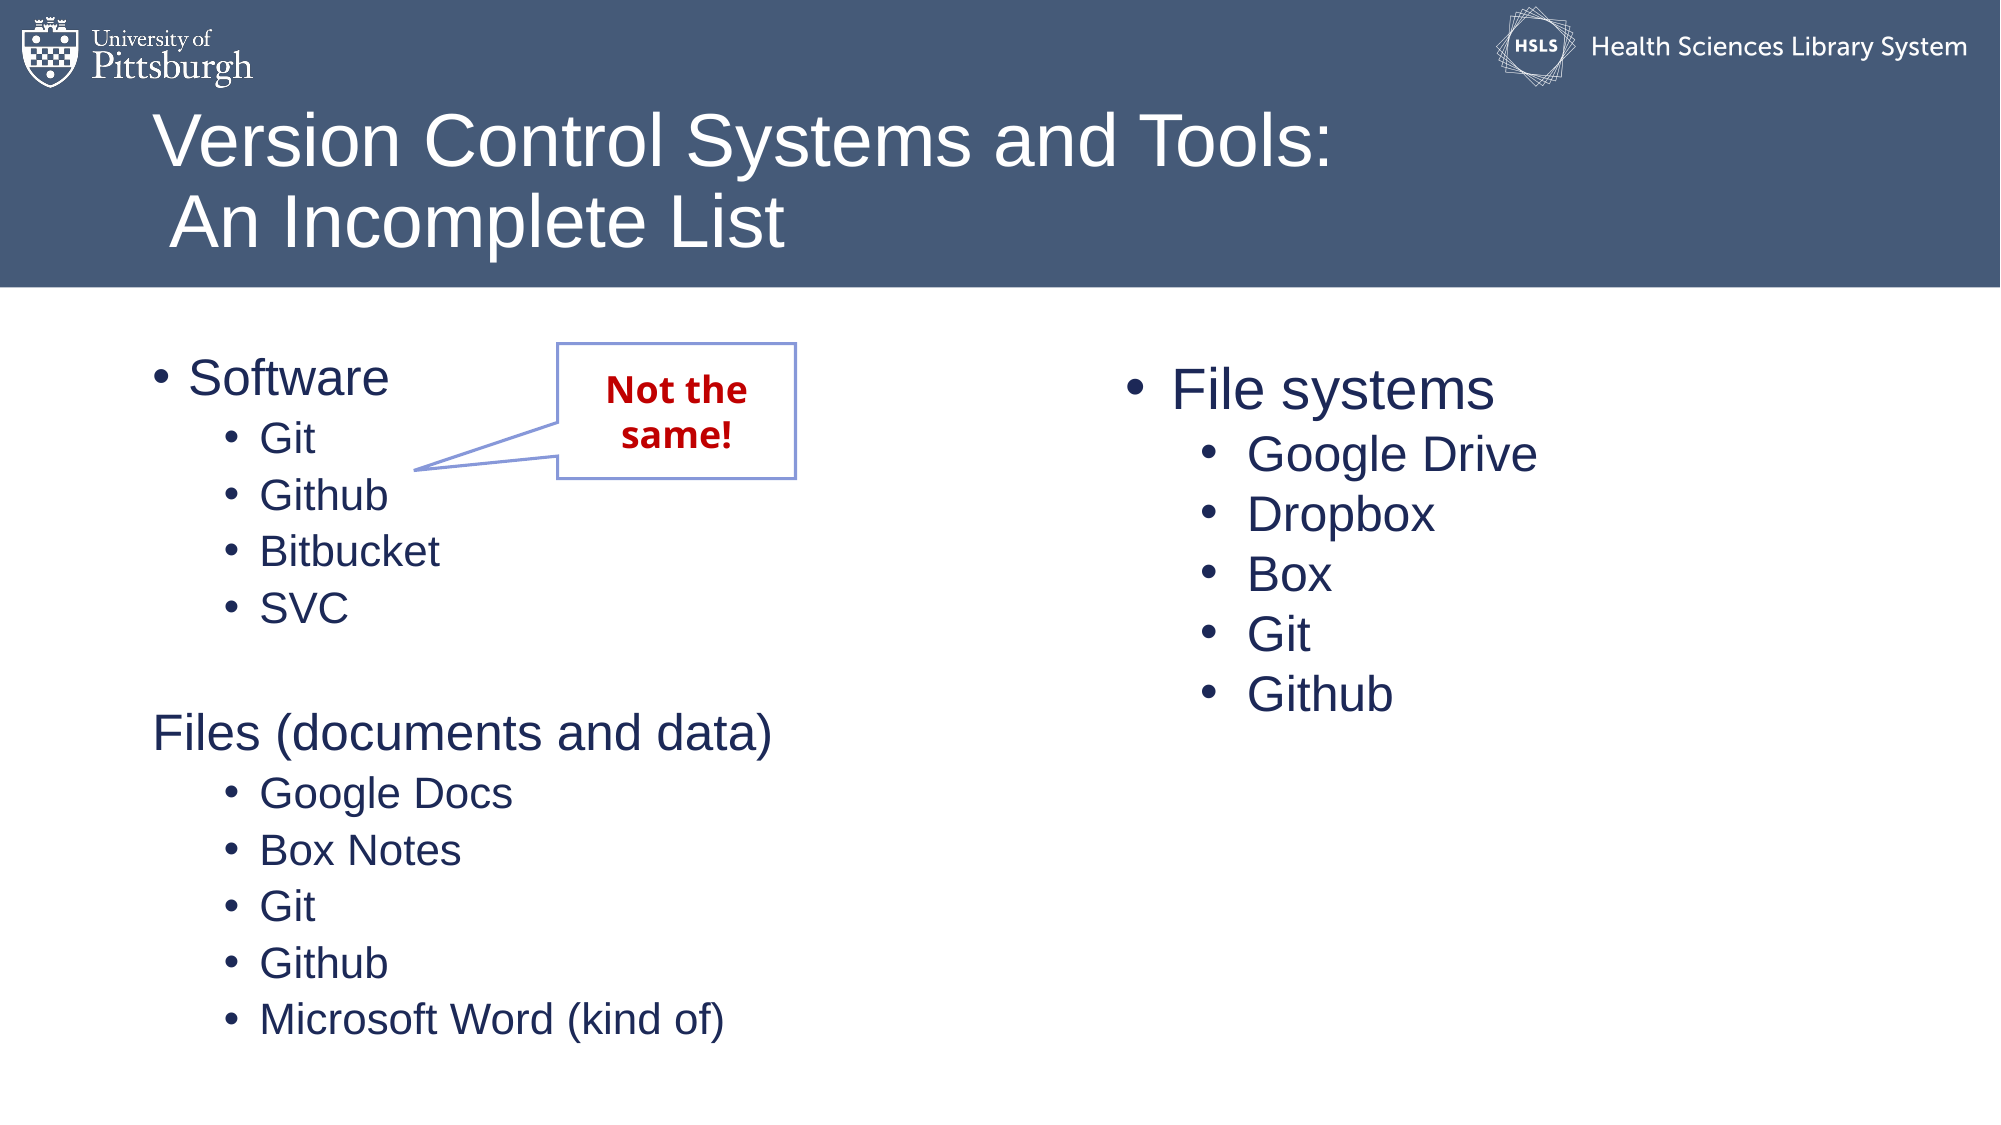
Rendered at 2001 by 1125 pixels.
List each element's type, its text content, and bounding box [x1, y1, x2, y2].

picture [1490, 5, 1972, 88]
list Software Git Github Bitbucket SVC Files (documents and data) Google Docs Box Notes Git Github Microsoft Word (kind of) [137, 343, 978, 1058]
picture [22, 17, 253, 88]
text_box File systems Google Drive Dropbox Box Git Github [1110, 343, 1833, 729]
text_box Not the same! [413, 342, 797, 480]
title Version Control Systems and Tools: An Incomplete List [137, 88, 1863, 278]
